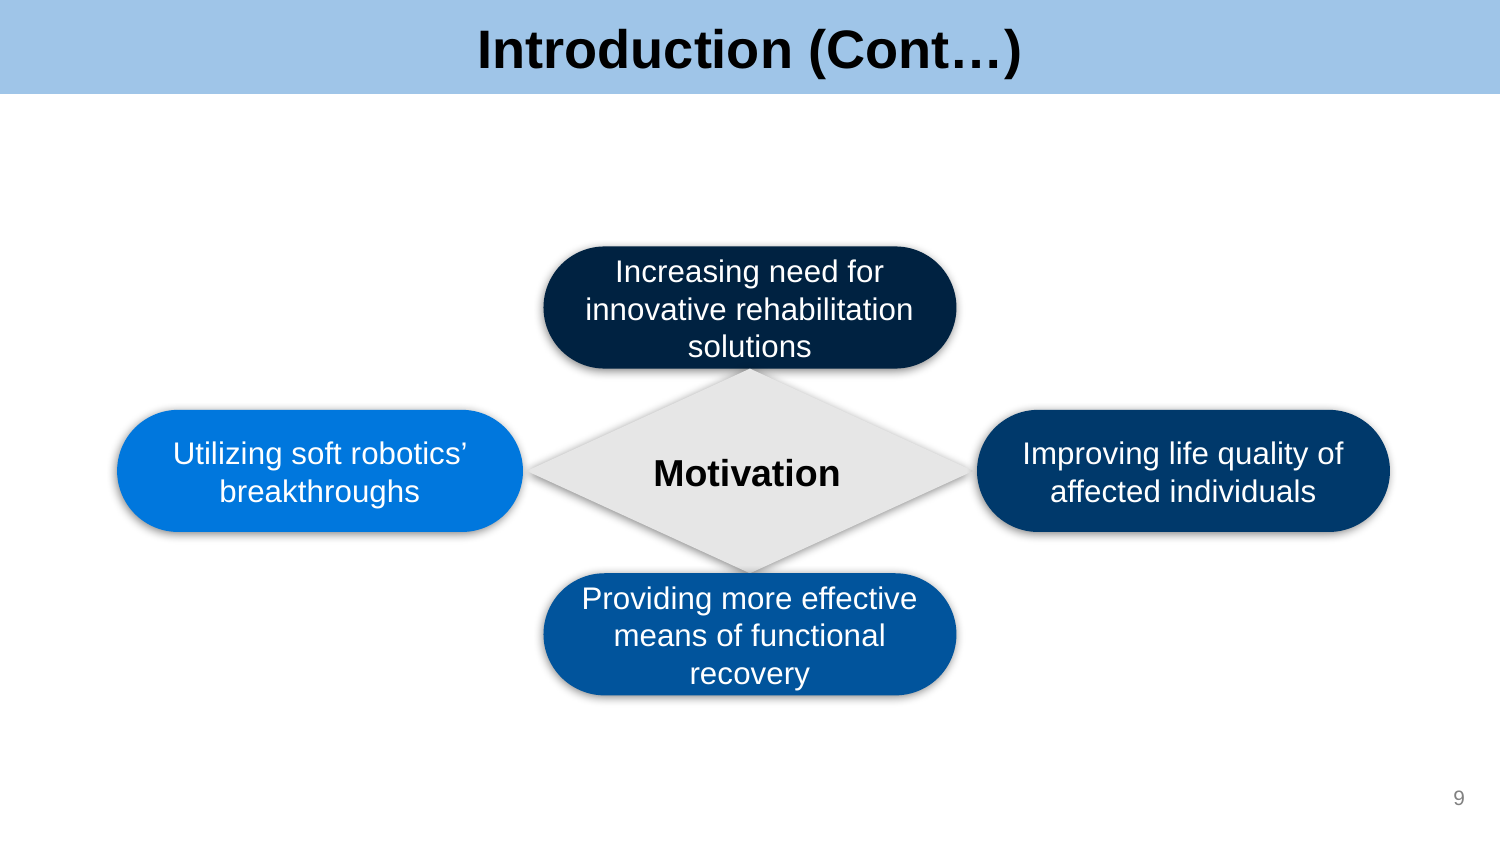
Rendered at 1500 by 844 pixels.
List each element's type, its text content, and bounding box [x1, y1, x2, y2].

title Introduction (Cont…) [0, 0, 1500, 94]
text_box Motivation [530, 368, 969, 568]
text_box Improving life quality of affected individuals [977, 409, 1390, 532]
text_box Utilizing soft robotics’ breakthroughs [117, 409, 523, 532]
slide_number ‹#› [1389, 764, 1480, 830]
text_box Providing more effective means of functional recovery [543, 573, 957, 696]
text_box Increasing need for innovative rehabilitation solutions [543, 246, 957, 369]
